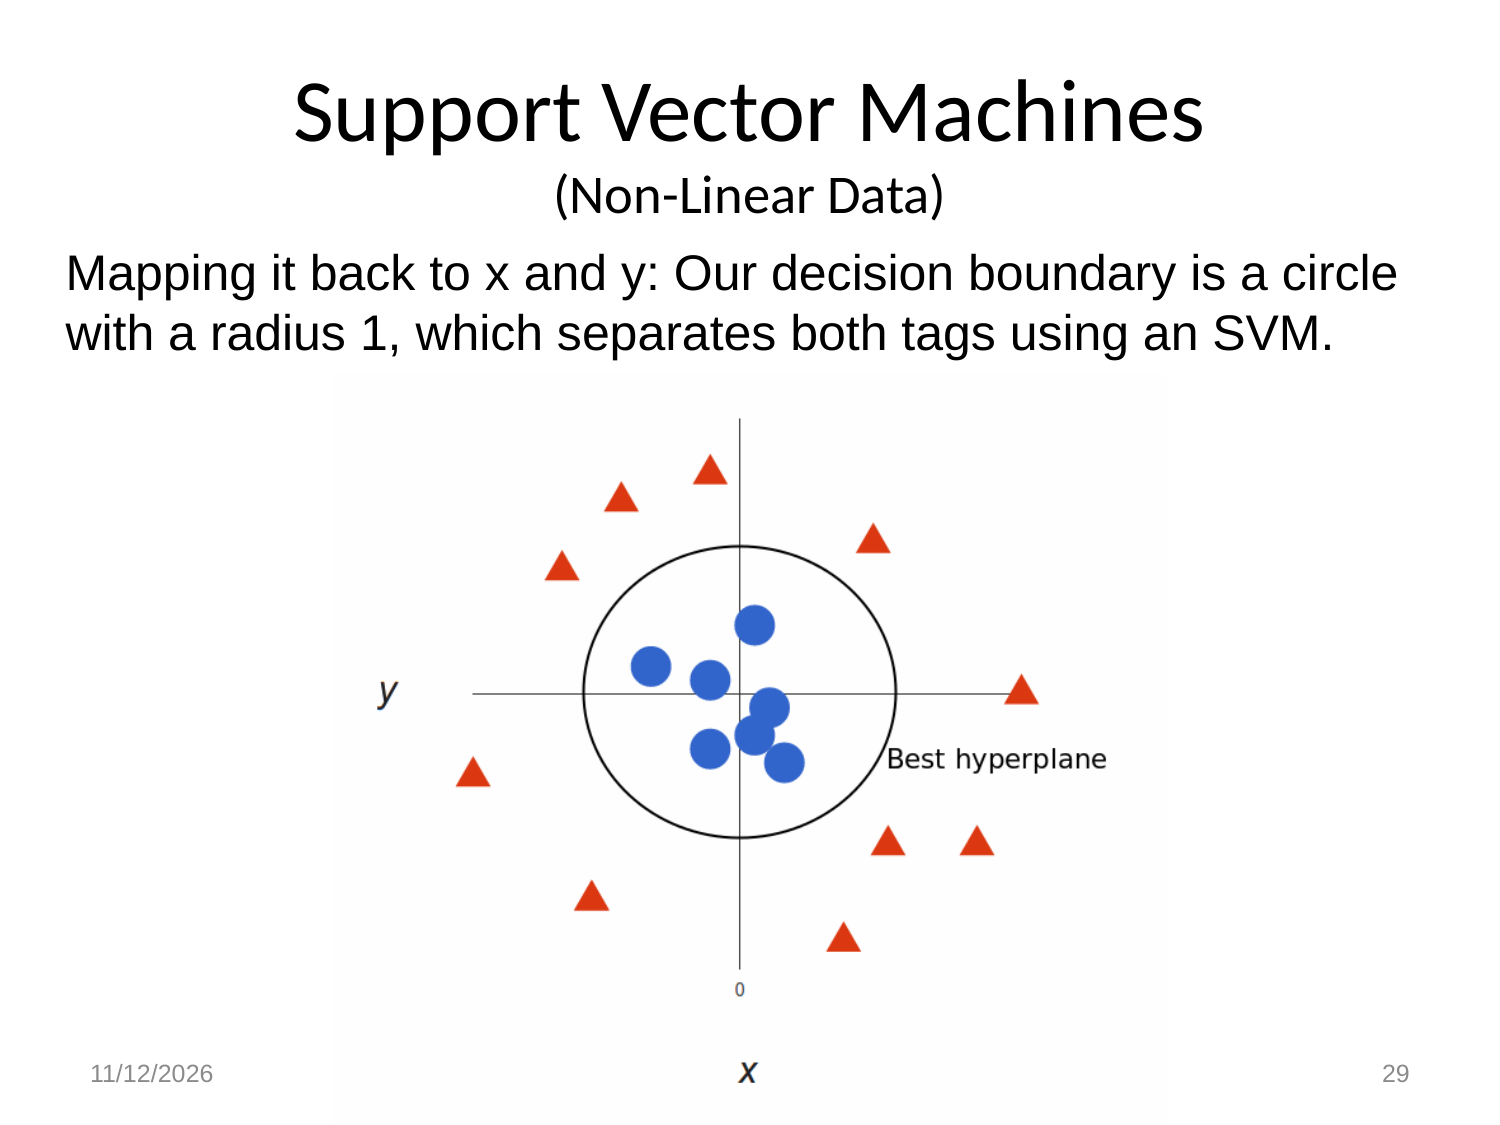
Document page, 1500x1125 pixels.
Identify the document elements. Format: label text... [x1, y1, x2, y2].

title Support Vector Machines (Non-Linear Data) [75, 45, 1425, 232]
slide_number 29 [1171, 1042, 1425, 1103]
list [332, 374, 1168, 1125]
text_box Mapping it back to x and y: Our decision boundary is a circle with a radius 1, which separates both tags using an SVM. [50, 232, 1450, 368]
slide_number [75, 1042, 327, 1103]
